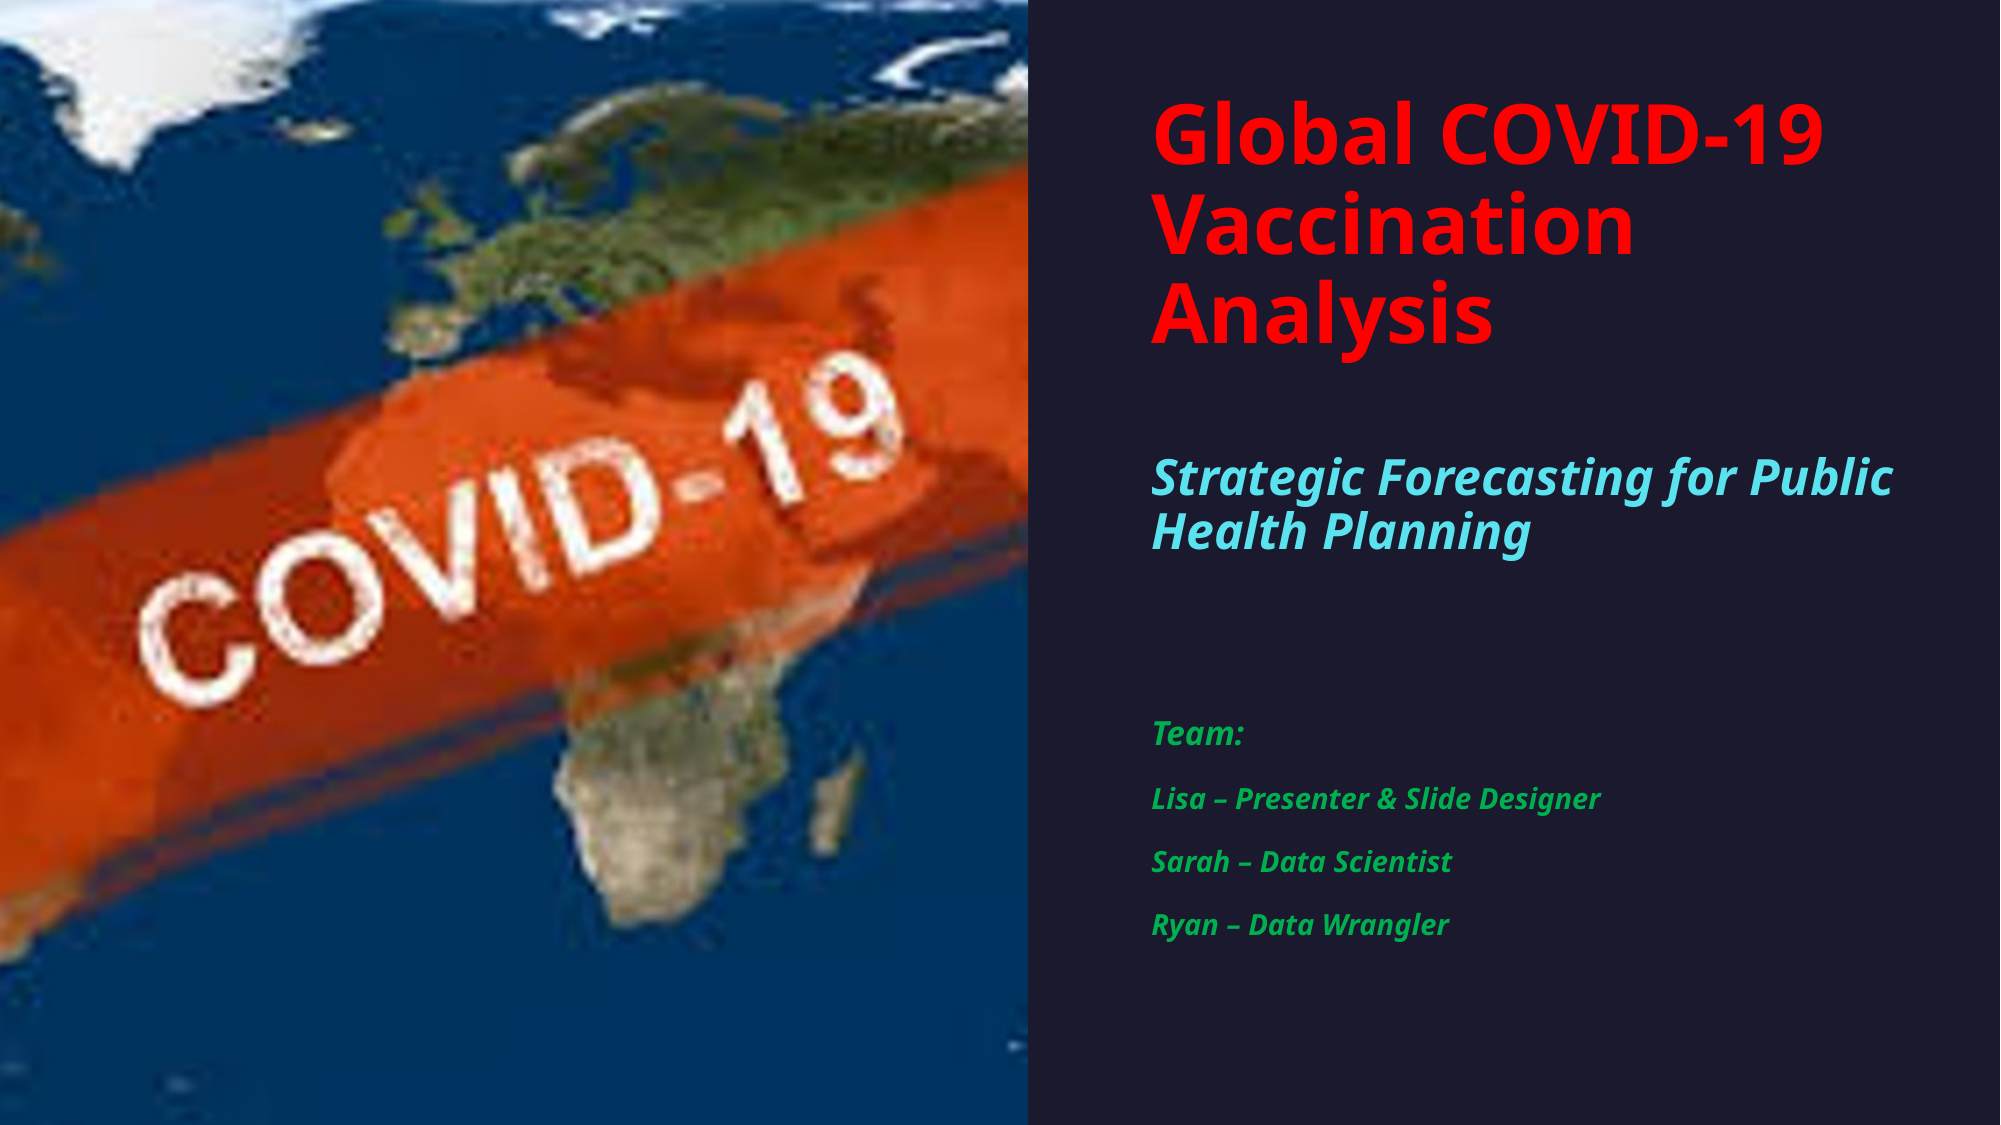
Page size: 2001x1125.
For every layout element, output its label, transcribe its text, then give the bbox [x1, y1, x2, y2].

picture [0, 0, 1029, 1125]
title Global COVID-19 Vaccination Analysis Strategic Forecasting for Public Health Planning Team: Lisa – Presenter & Slide Designer Sarah – Data Scientist Ryan – Data Wrangler [1151, 108, 1910, 1018]
